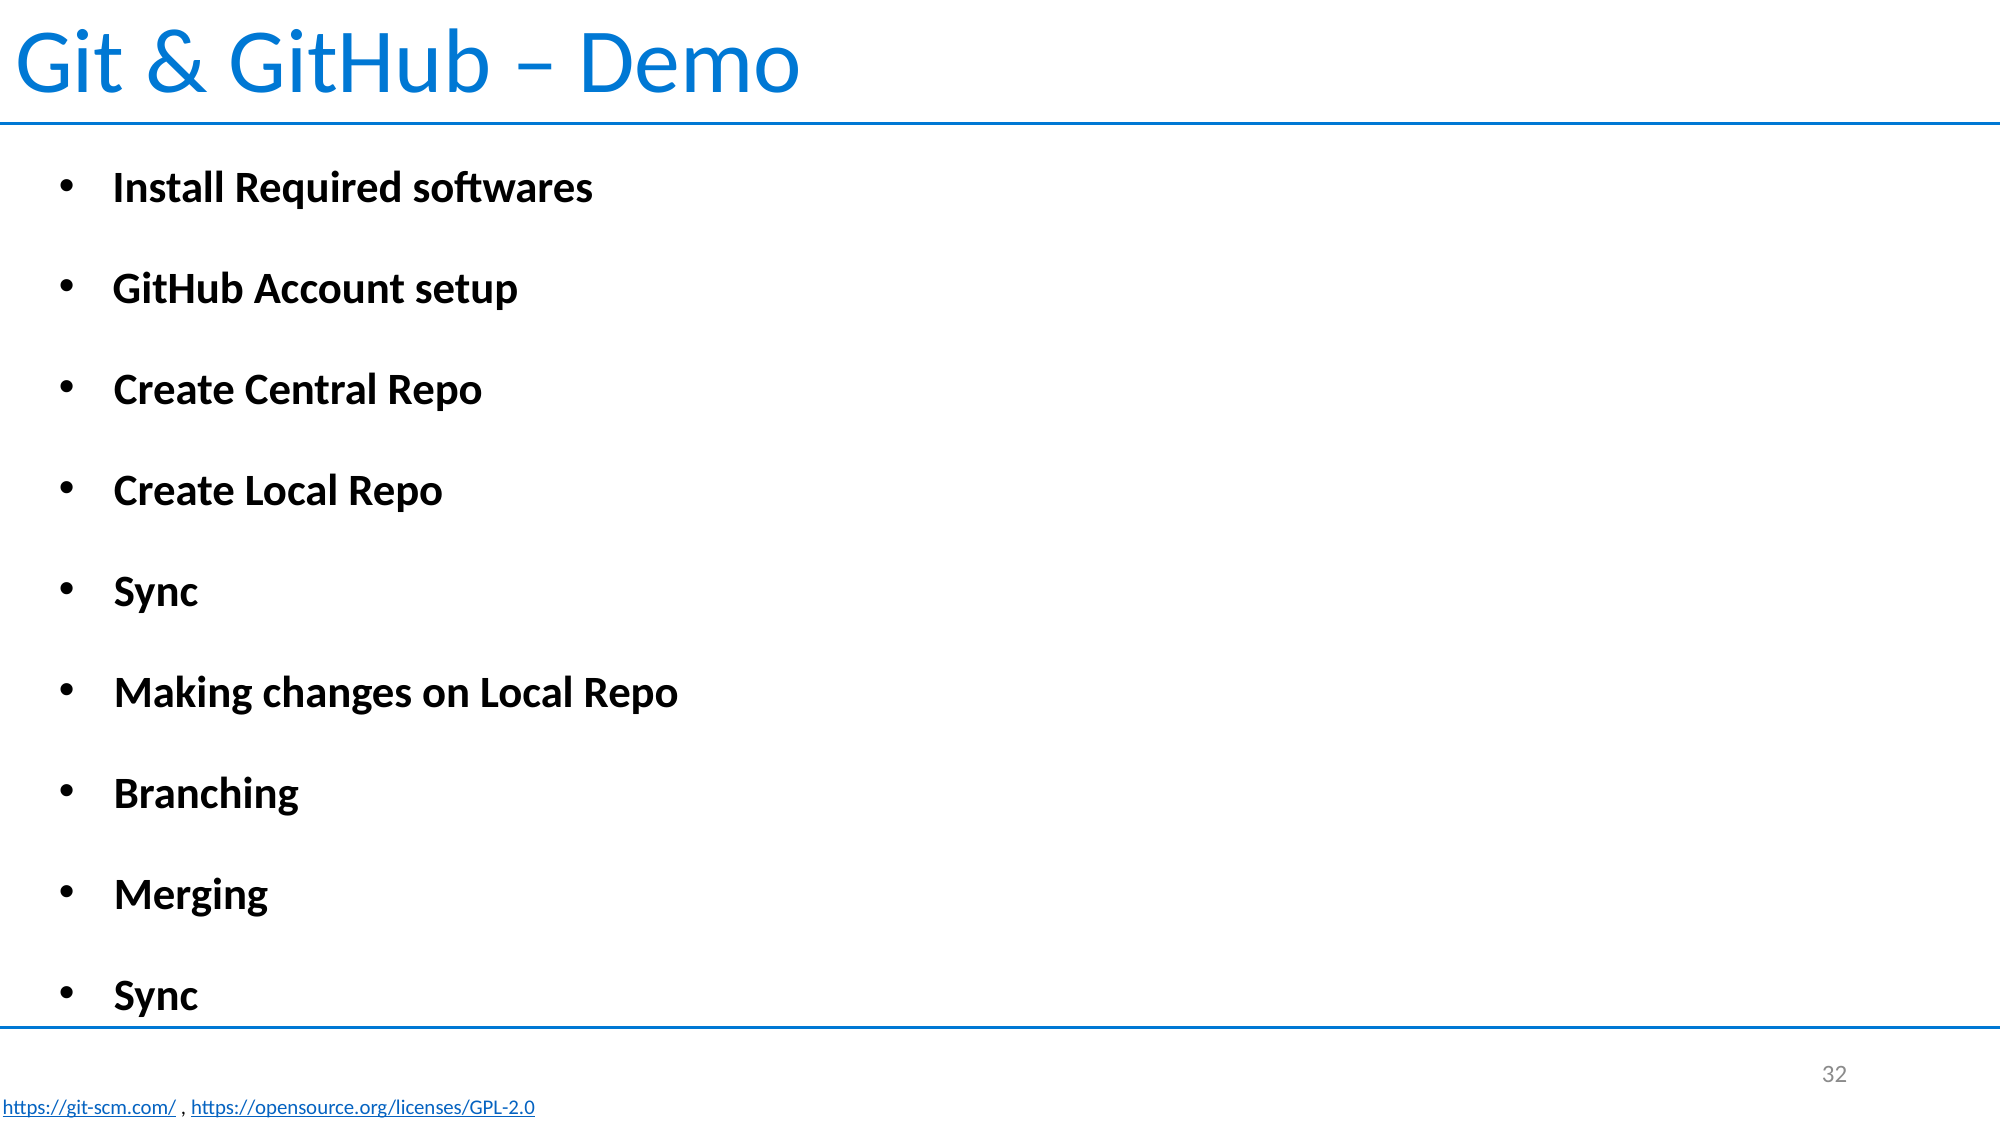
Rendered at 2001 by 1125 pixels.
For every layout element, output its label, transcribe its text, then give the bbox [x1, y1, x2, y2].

text_box Install Required softwares GitHub Account setup Create Central Repo Create Local Repo Sync Making changes on Local Repo Branching Merging Sync [0, 124, 2000, 1027]
slide_number 32 [1412, 1042, 1863, 1103]
text_box Git & GitHub – Demo [0, 3, 1524, 123]
text_box https://git-scm.com/ , https://opensource.org/licenses/GPL-2.0 [0, 1086, 1010, 1125]
